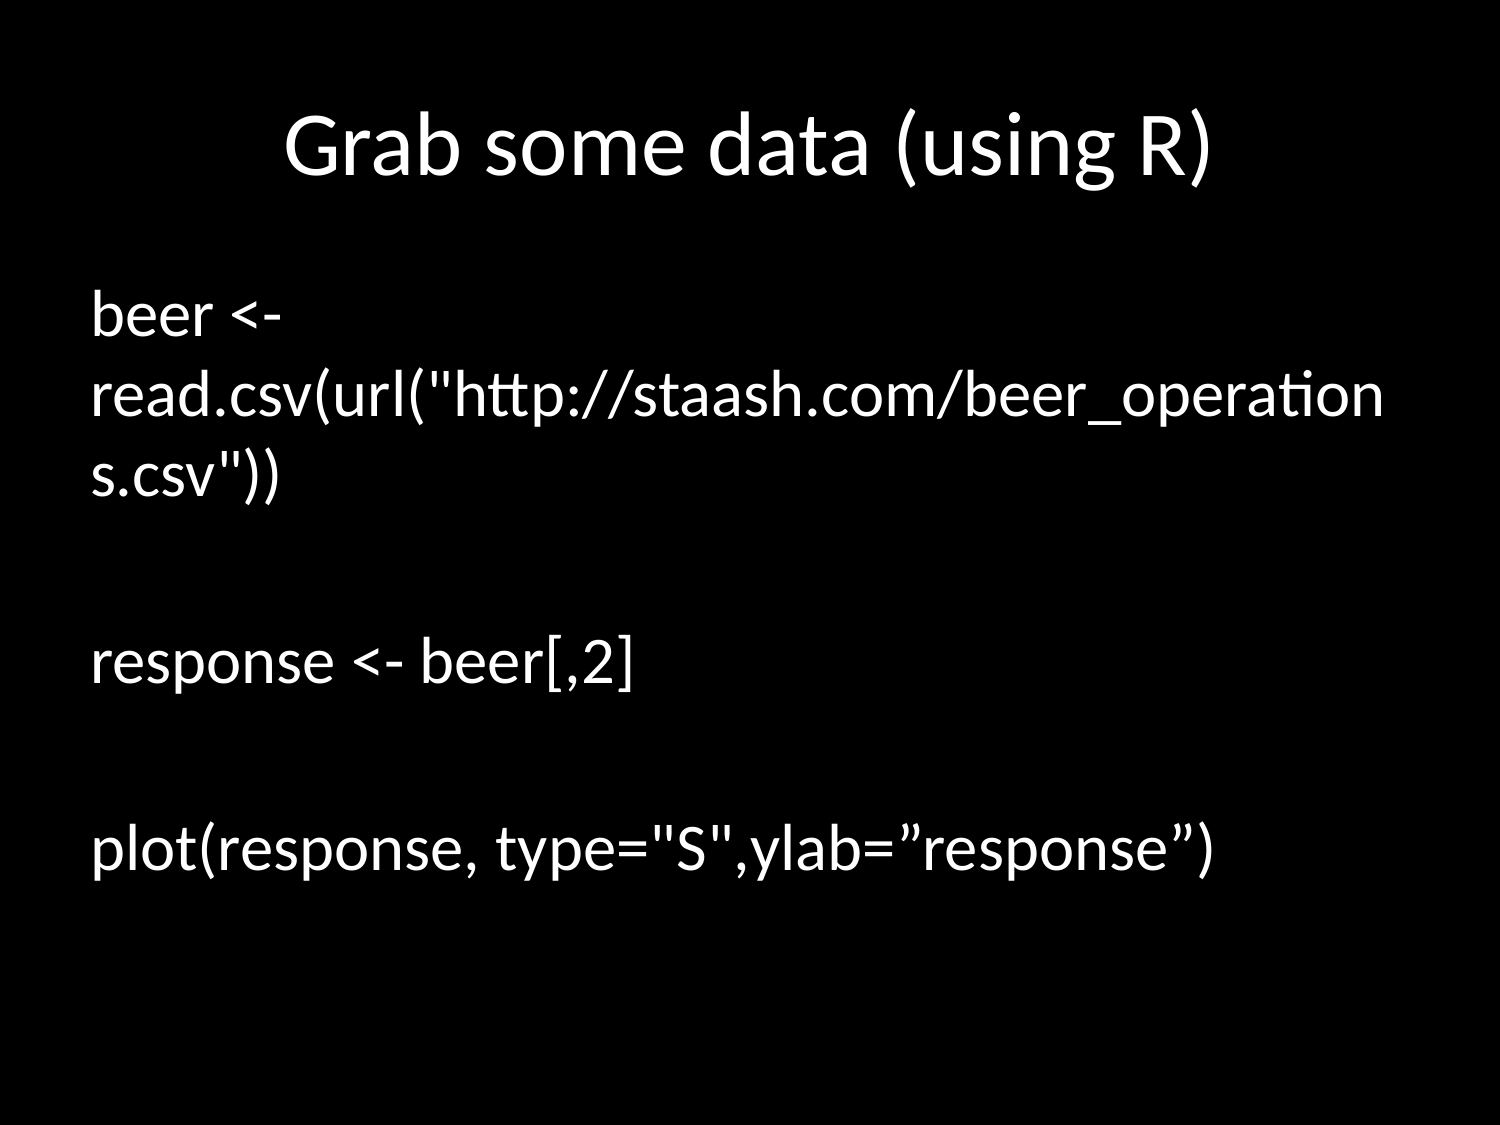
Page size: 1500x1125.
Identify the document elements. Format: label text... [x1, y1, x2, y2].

list beer <- read.csv(url("http://staash.com/beer_operations.csv")) response <- beer[,2] plot(response, type="S",ylab=”response”) [75, 262, 1425, 1005]
title Grab some data (using R) [75, 45, 1425, 233]
